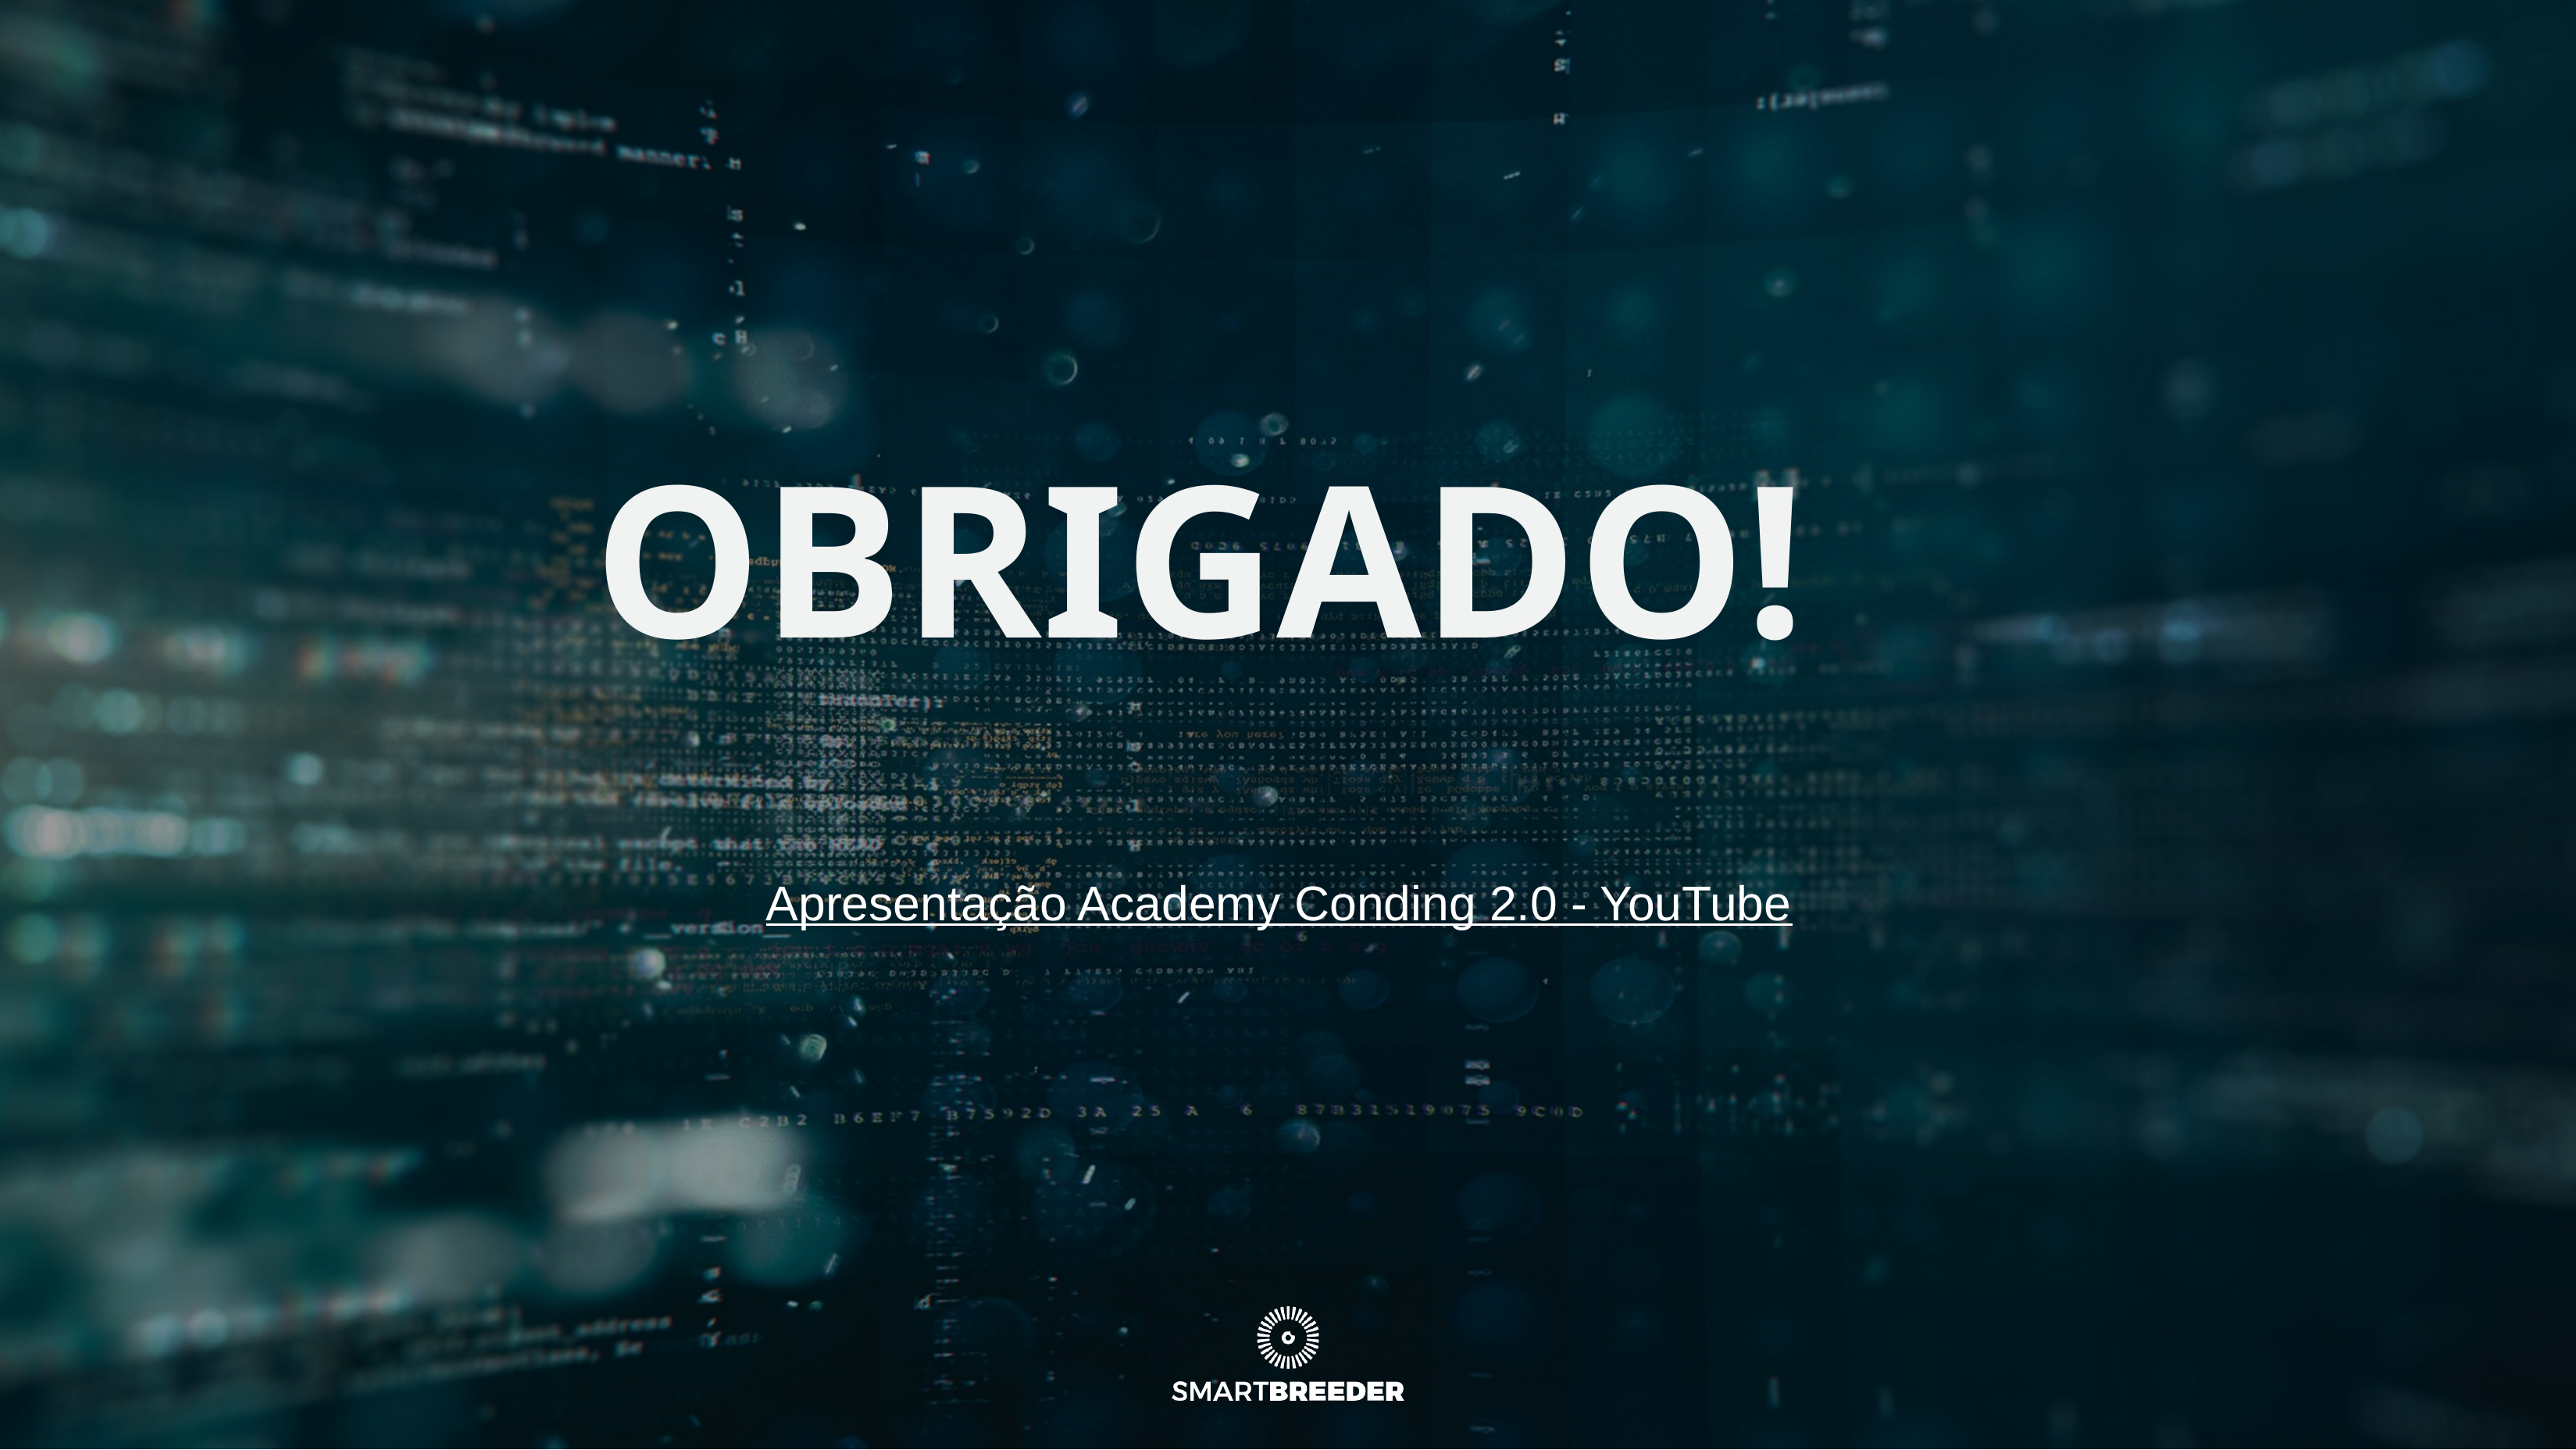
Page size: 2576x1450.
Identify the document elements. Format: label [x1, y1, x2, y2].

text_box [0, 0, 2576, 1449]
